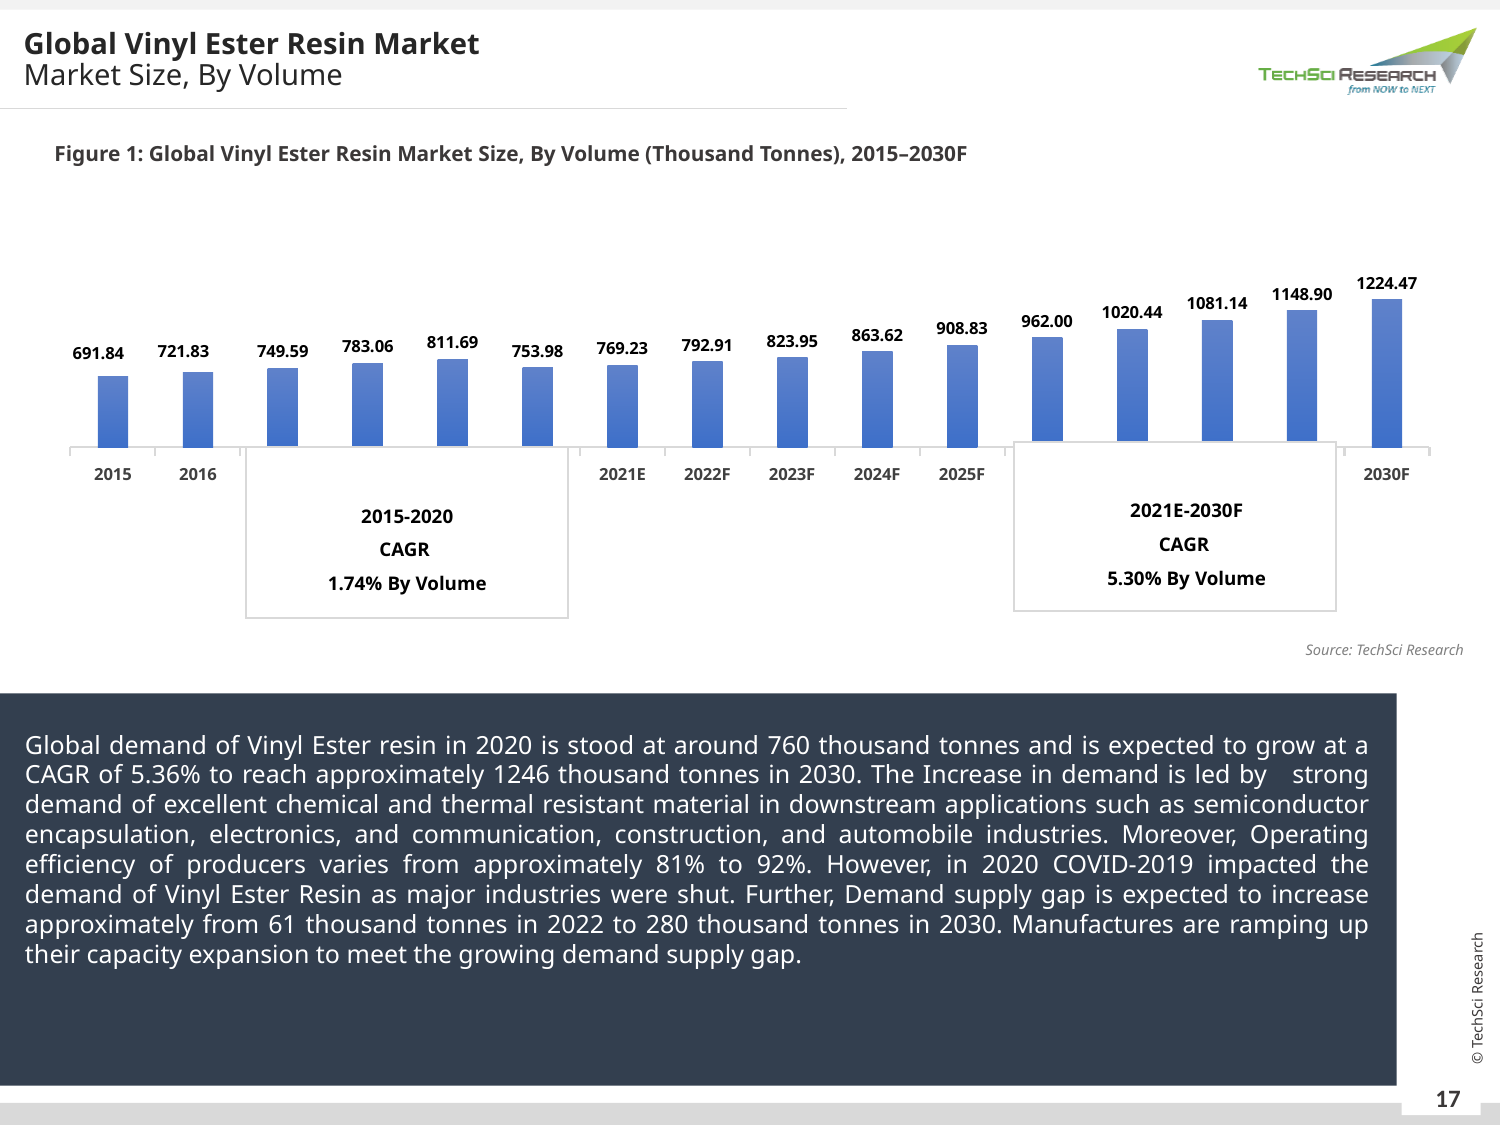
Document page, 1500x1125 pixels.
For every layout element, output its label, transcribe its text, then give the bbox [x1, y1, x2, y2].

picture [1257, 27, 1477, 96]
text_box Source: TechSci Research [1095, 633, 1479, 666]
text_box [0, 693, 1397, 1086]
text_box [245, 579, 569, 619]
text_box Global demand of Vinyl Ester resin in 2020 is stood at around 760 thousand tonnes and is expected to grow at a CAGR of 5.36% to reach approximately 1246 thousand tonnes in 2030. The Increase in demand is led by strong demand of excellent chemical and thermal resistant material in downstream applications such as semiconductor encapsulation, electronics, and communication, construction, and automobile industries. Moreover, Operating efficiency of producers varies from approximately 81% to 92%. However, in 2020 COVID-2019 impacted the demand of Vinyl Ester Resin as major industries were shut. Further, Demand supply gap is expected to increase approximately from 61 thousand tonnes in 2022 to 280 thousand tonnes in 2030. Manufactures are ramping up their capacity expansion to meet the growing demand supply gap. [10, 721, 1387, 976]
list Global Vinyl Ester Resin Market Market Size, By Volume [8, 21, 928, 122]
chart [69, 131, 1431, 579]
text_box Figure 1: Global Vinyl Ester Resin Market Size, By Volume (Thousand Tonnes), 2015–2030F [39, 121, 1485, 174]
text_box [1013, 579, 1337, 612]
text_box 2015-2020 CAGR 1.74% By Volume [271, 579, 544, 586]
